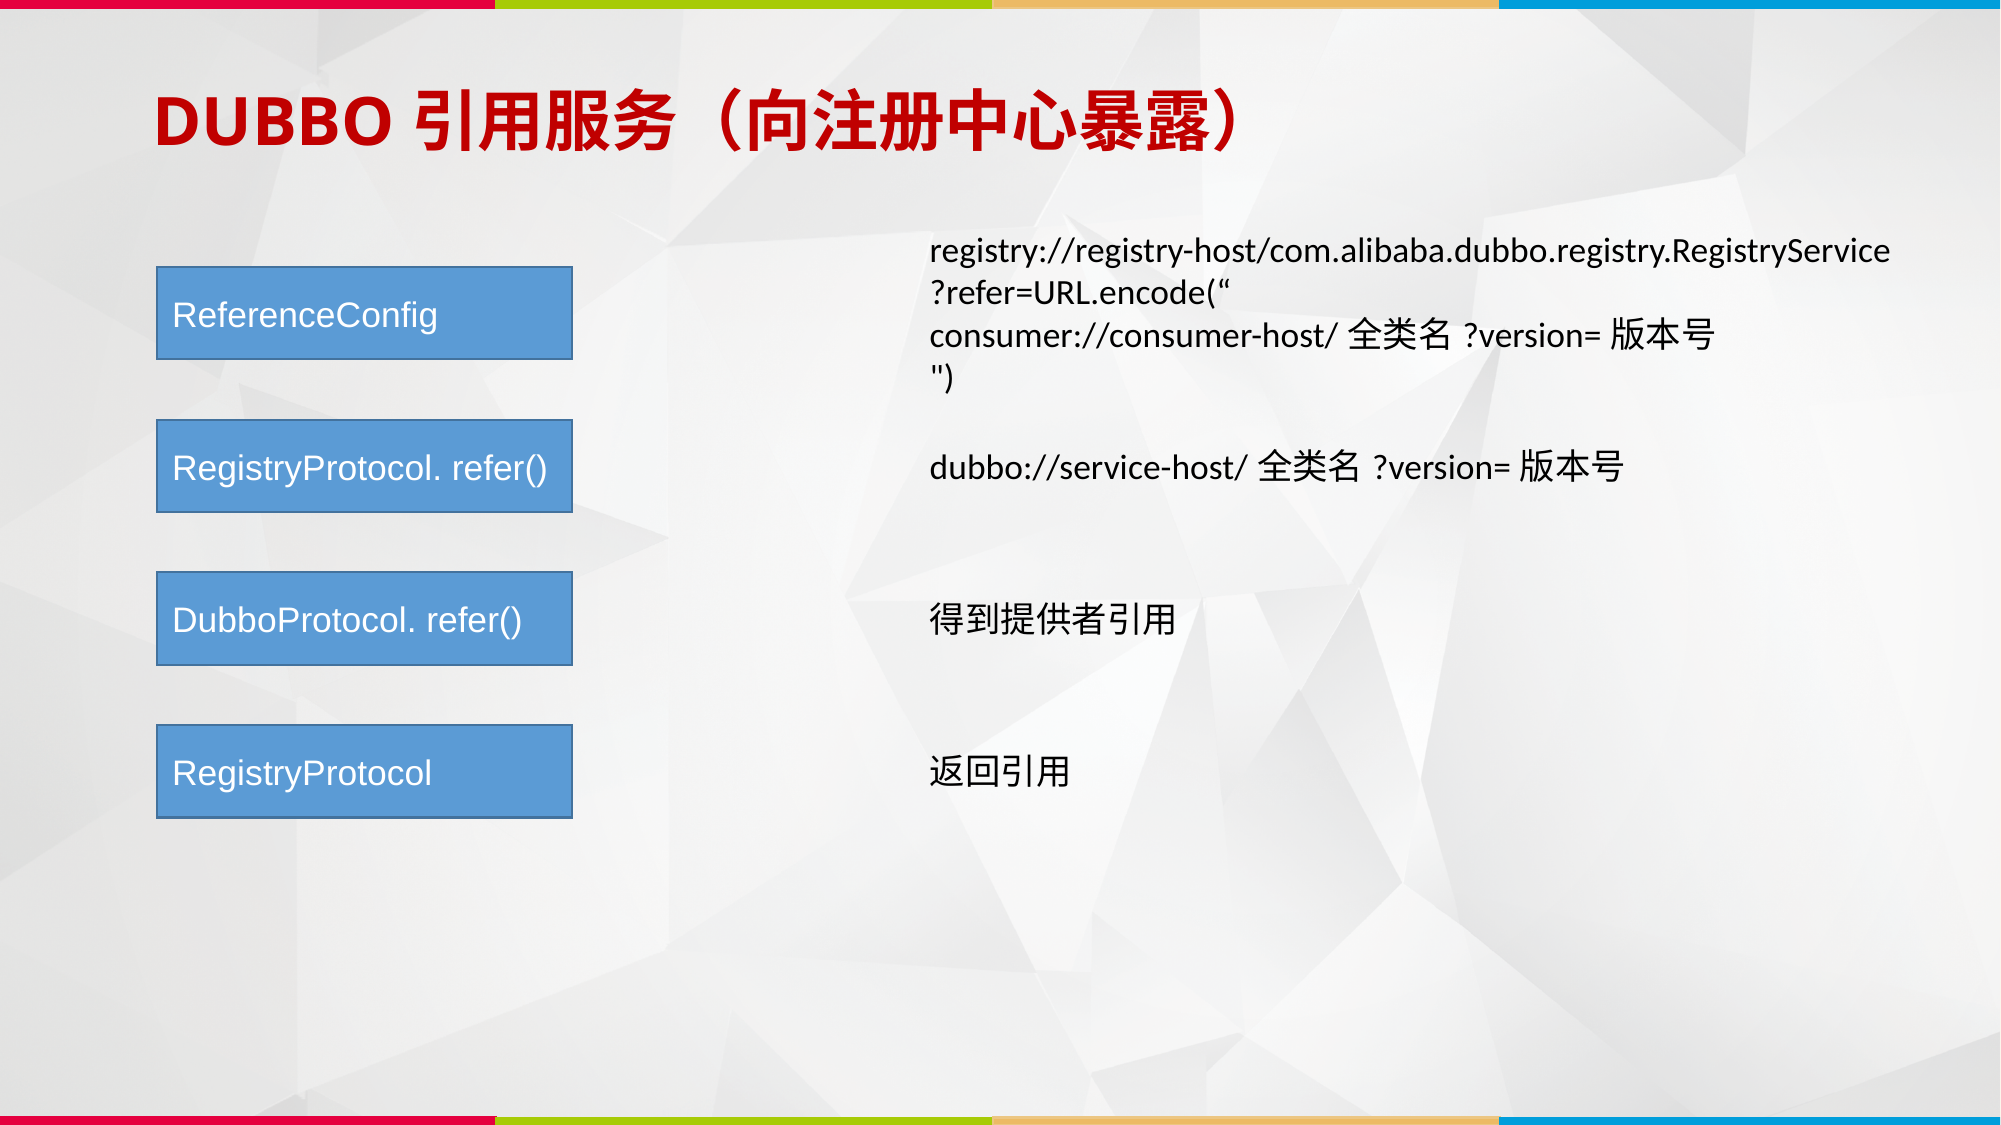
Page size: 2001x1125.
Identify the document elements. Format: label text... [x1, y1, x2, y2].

text_box 得到提供者引用 [914, 589, 1932, 647]
picture [0, 9, 2000, 1117]
text_box registry://registry-host/com.alibaba.dubbo.registry.RegistryService ?refer=URL.encode(“ consumer://consumer-host/全类名?version=版本号 ") [914, 219, 1932, 405]
text_box RegistryProtocol. refer() [156, 419, 573, 513]
text_box 返回引用 [914, 741, 1932, 800]
title DUBBO引用服务（向注册中心暴露） [137, 69, 1863, 180]
text_box RegistryProtocol [156, 724, 573, 819]
text_box DubboProtocol. refer() [156, 571, 573, 666]
text_box dubbo://service-host/全类名?version=版本号 [914, 436, 1932, 495]
text_box ReferenceConfig [156, 266, 573, 360]
